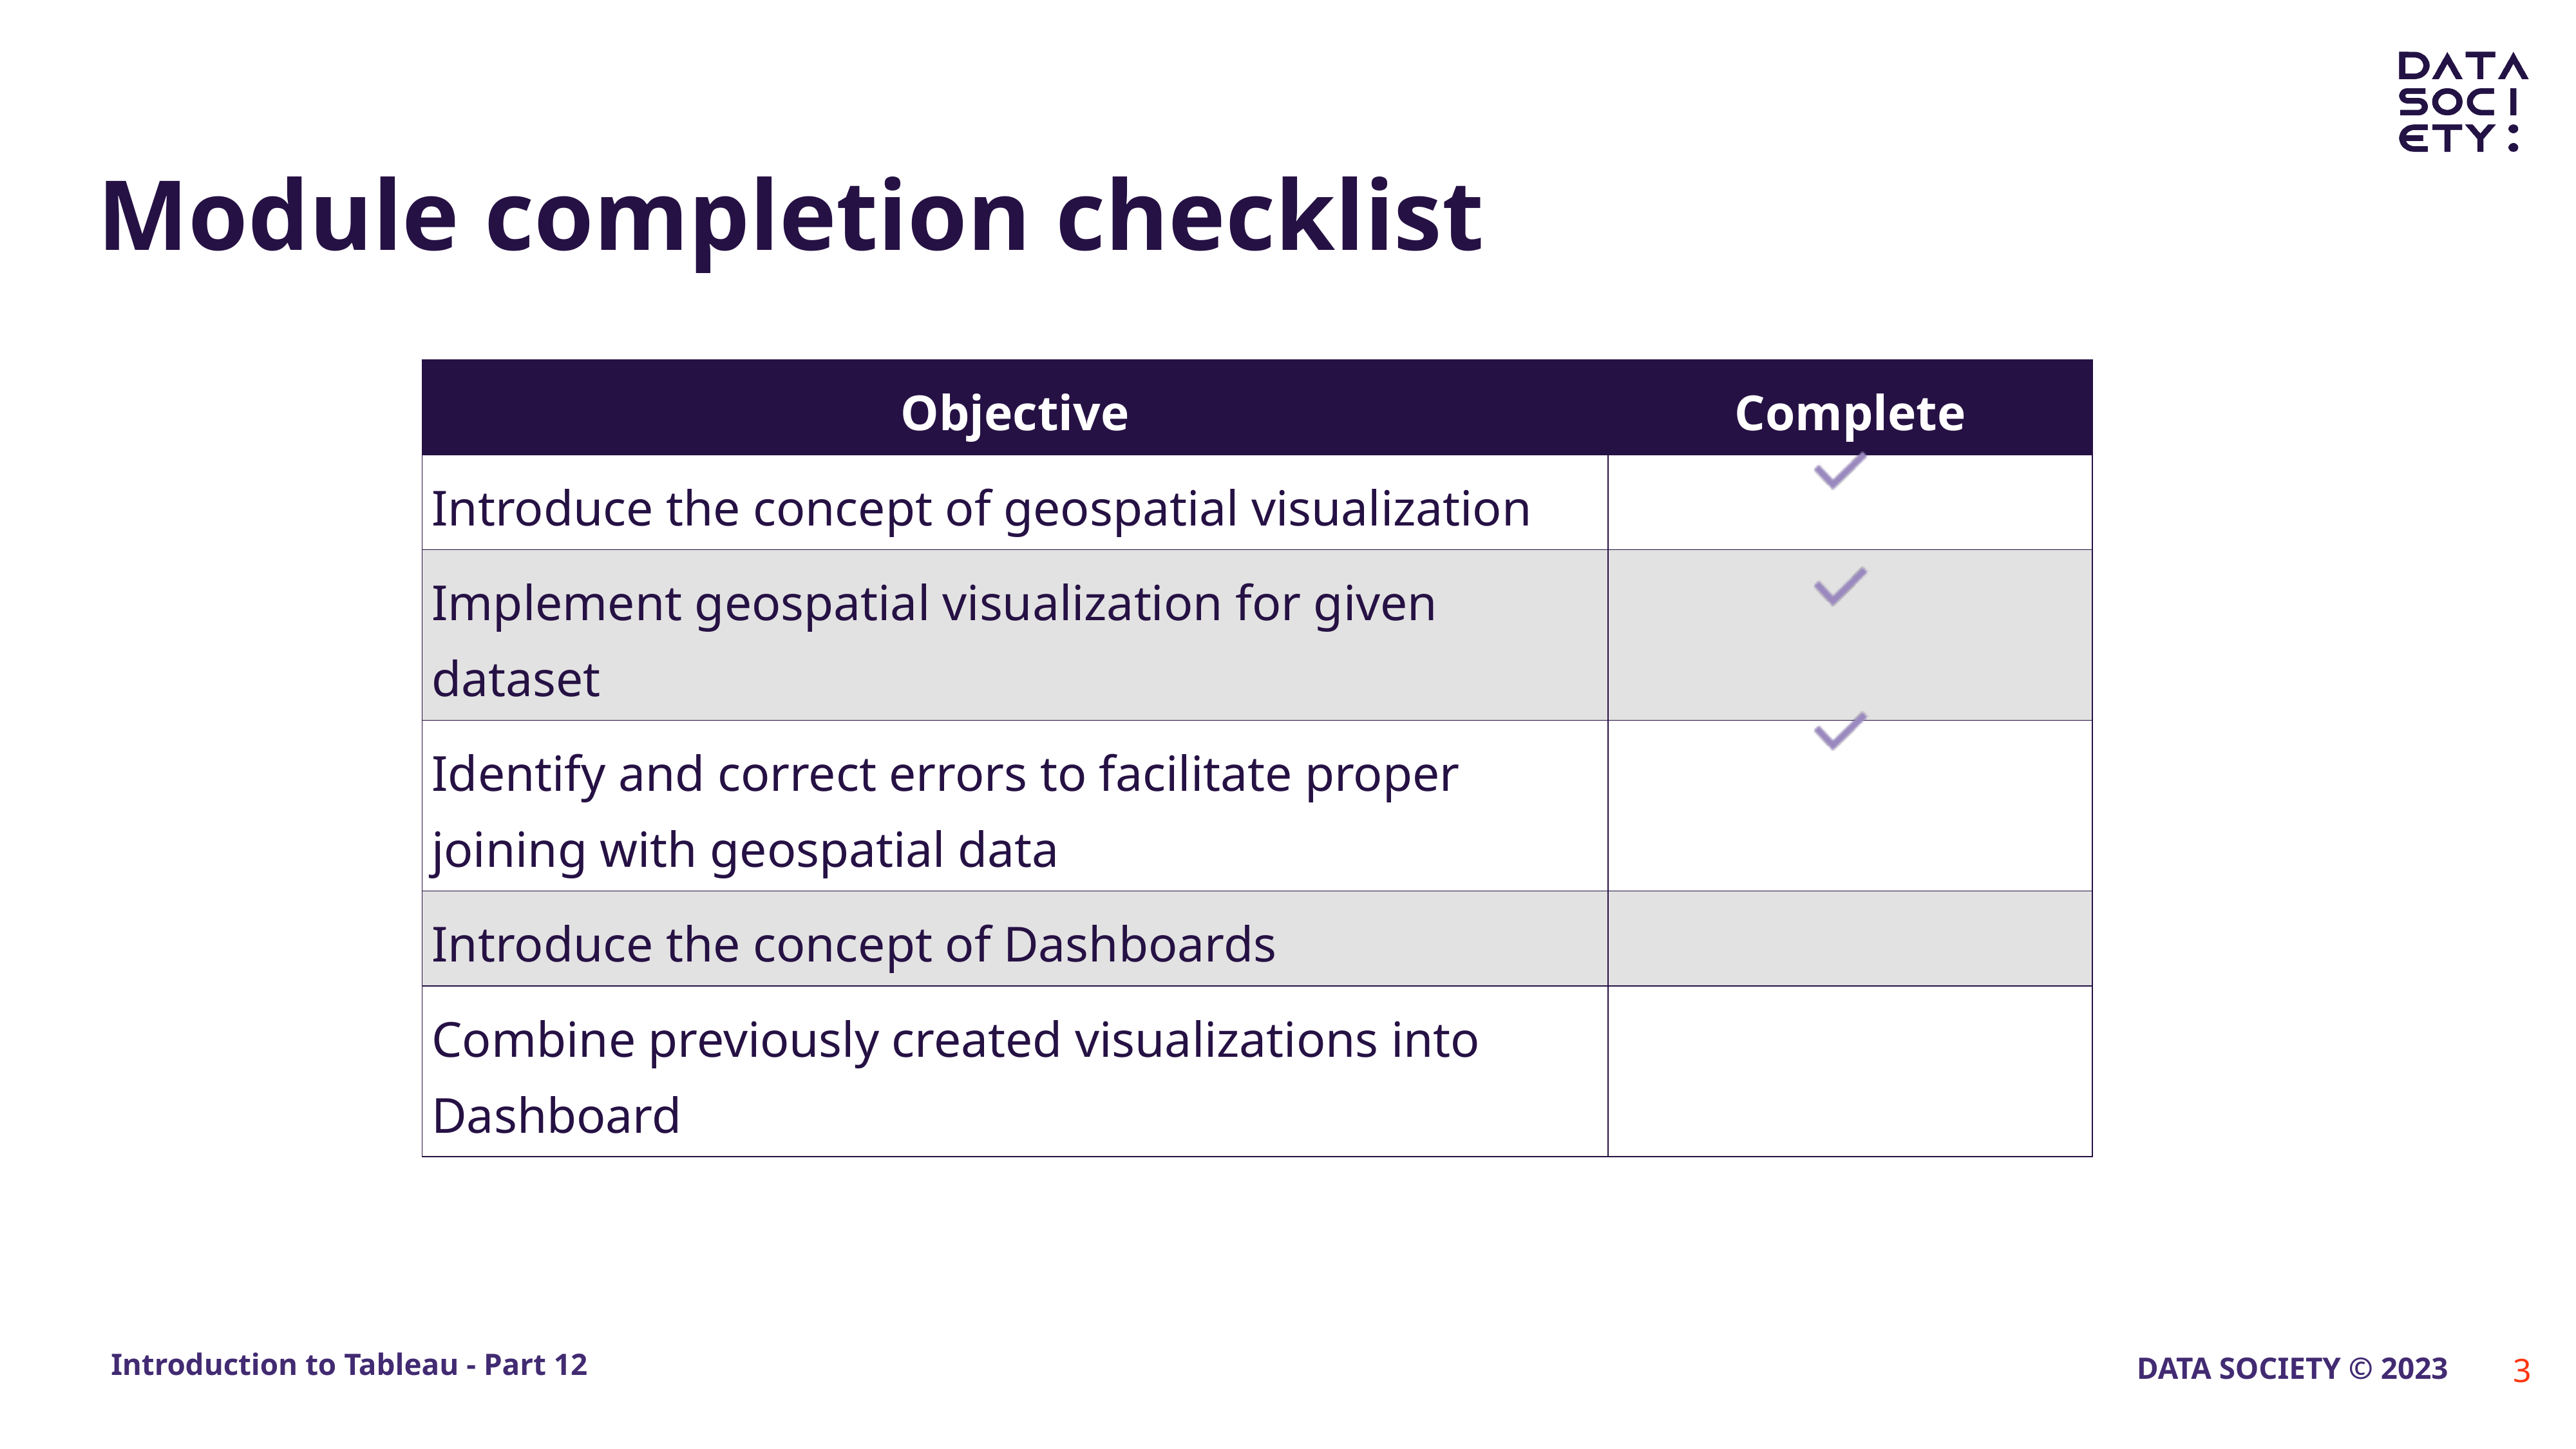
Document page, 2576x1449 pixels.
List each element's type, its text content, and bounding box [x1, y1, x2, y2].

table_cell [1609, 455, 2092, 549]
title Module completion checklist [88, 113, 2488, 274]
table_cell Introduce the concept of Dashboards [422, 891, 1607, 985]
table_cell [1609, 987, 2092, 1156]
table_header Objective [422, 360, 1607, 454]
slide_number ‹#› [2387, 1331, 2542, 1413]
table_cell [1609, 891, 2092, 985]
picture [1814, 442, 1869, 500]
table_cell Introduce the concept of geospatial visualization [422, 455, 1607, 549]
table_header Complete [1609, 360, 2092, 454]
table_cell Implement geospatial visualization for given dataset [422, 550, 1607, 720]
picture [2399, 52, 2529, 152]
table_cell [1609, 721, 2092, 891]
table_cell Combine previously created visualizations into Dashboard [422, 987, 1607, 1156]
picture [1814, 558, 1869, 616]
picture [1814, 703, 1869, 761]
table_cell Identify and correct errors to facilitate proper joining with geospatial data [422, 721, 1607, 891]
table_cell [1609, 550, 2092, 720]
